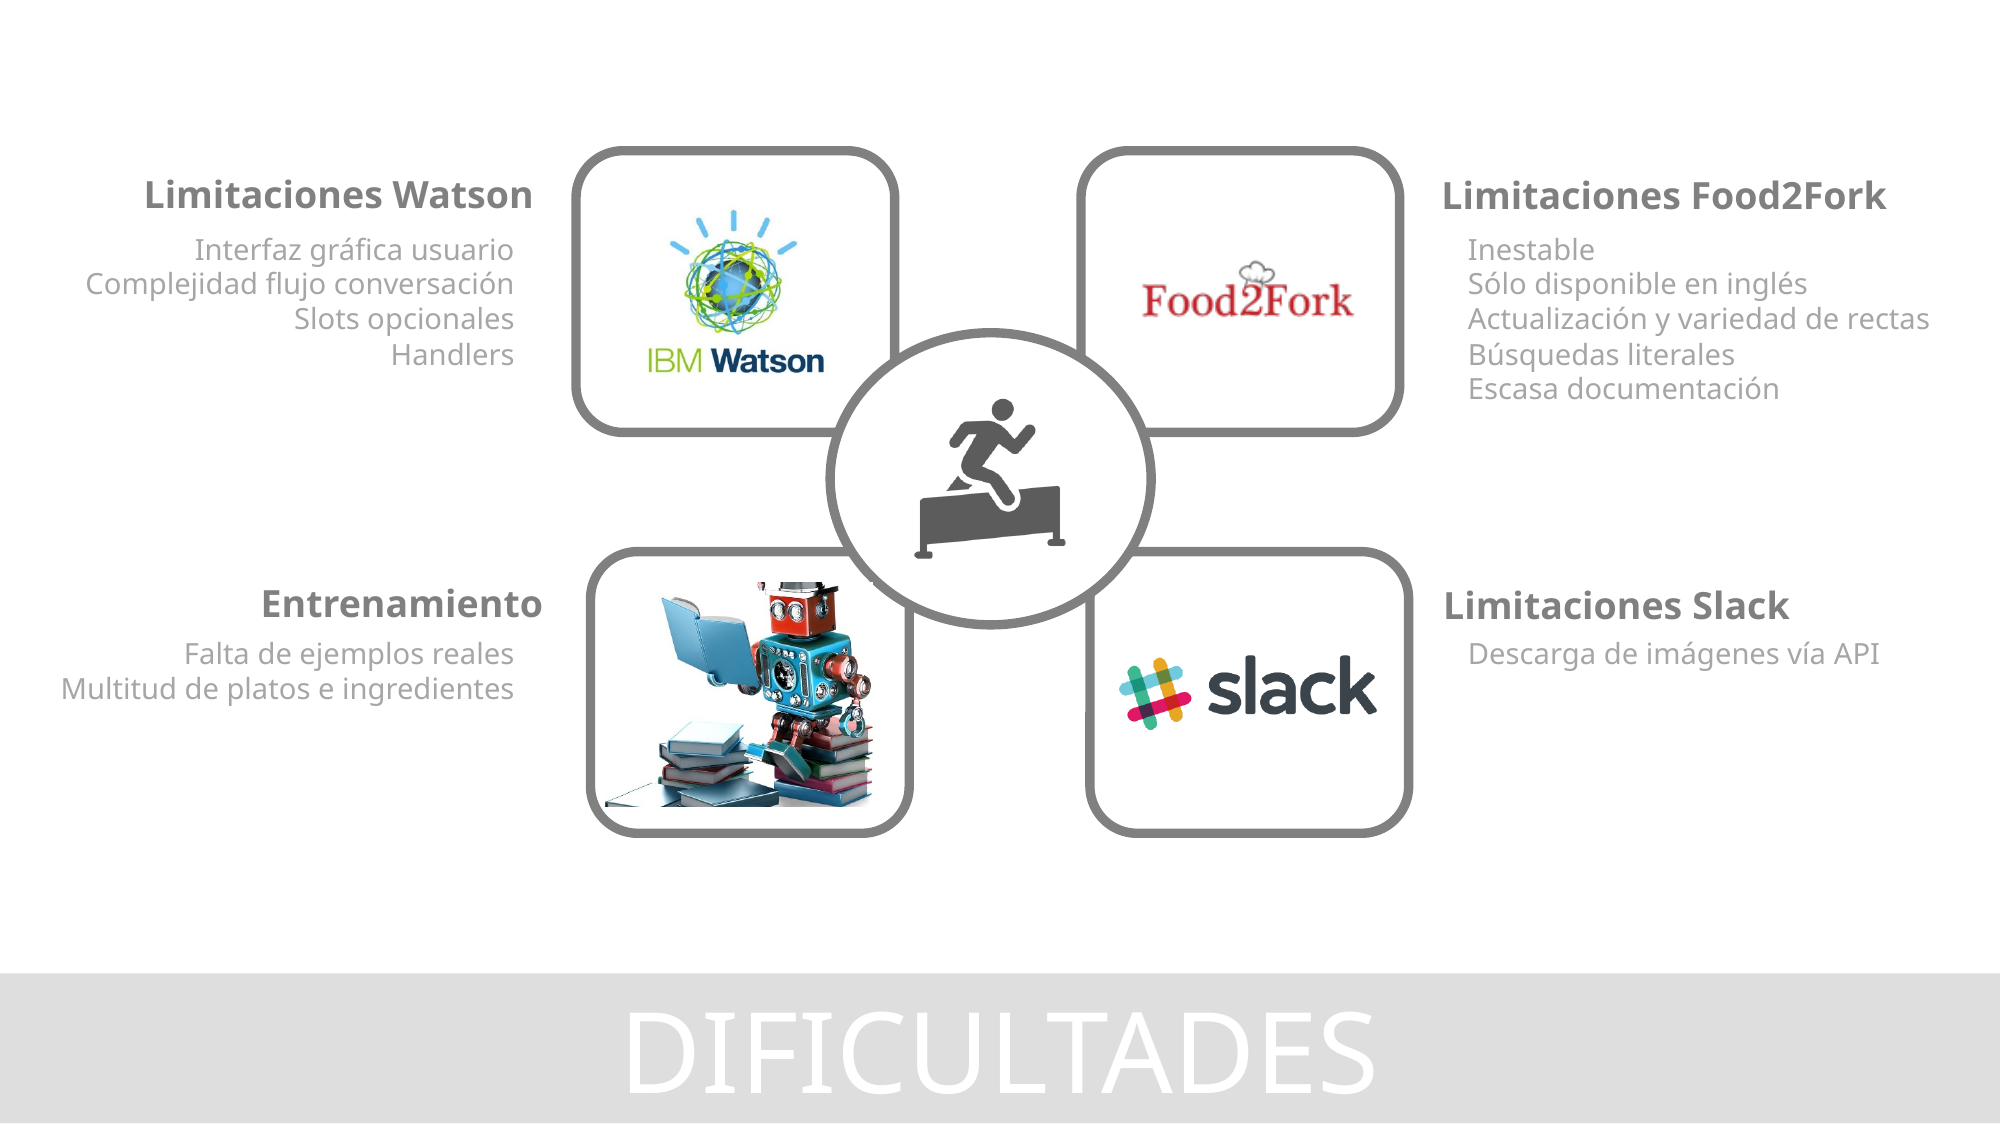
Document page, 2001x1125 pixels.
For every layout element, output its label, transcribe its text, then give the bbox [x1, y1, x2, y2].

picture [1112, 223, 1384, 360]
text_box Limitaciones Food2Fork [1426, 164, 1926, 225]
text_box [574, 149, 896, 434]
picture [902, 390, 1079, 567]
text_box Inestable Sólo disponible en inglés Actualización y variedad de rectas Búsquedas literales Escasa documentación [1453, 223, 1983, 449]
text_box Limitaciones Watson [69, 164, 549, 224]
text_box Interfaz gráfica usuario Complejidad flujo conversación Slots opcionales Handlers [0, 223, 530, 414]
text_box Falta de ejemplos reales Multitud de platos e ingredientes [7, 627, 530, 818]
text_box [1088, 550, 1410, 835]
text_box Entrenamiento [100, 572, 559, 633]
text_box DIFICULTADES [0, 973, 2000, 1124]
picture [1119, 624, 1377, 761]
text_box Limitaciones Slack [1428, 574, 1886, 635]
text_box [1079, 149, 1401, 434]
text_box [589, 550, 911, 835]
text_box Descarga de imágenes vía API [1453, 627, 1983, 713]
picture [605, 582, 873, 807]
picture [642, 192, 829, 391]
text_box [829, 331, 1153, 626]
